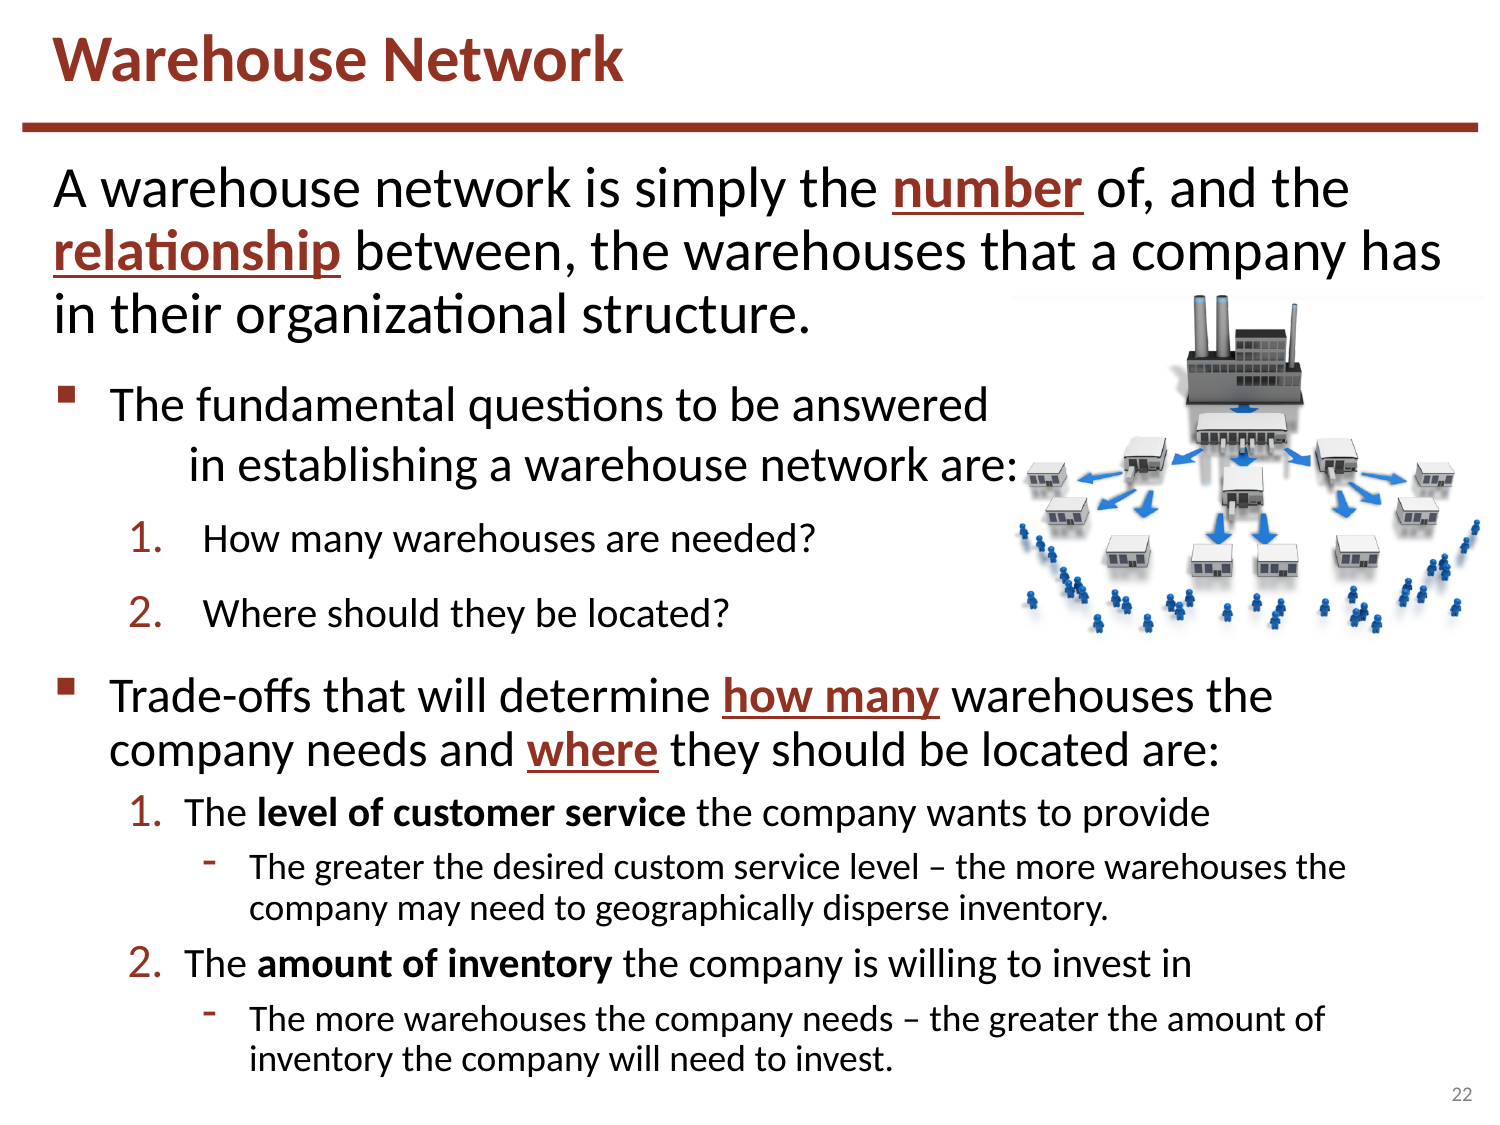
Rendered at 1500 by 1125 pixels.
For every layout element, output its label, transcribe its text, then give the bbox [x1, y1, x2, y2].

text_box How many warehouses are needed? Where should they be located? [37, 502, 942, 645]
title Warehouse Network [37, 0, 1189, 149]
text_box A warehouse network is simply the number of, and the relationship between, the warehouses that a company has in their organizational structure. The fundamental questions to be answered in establishing a warehouse network are: [37, 149, 1463, 523]
picture [1011, 290, 1485, 641]
slide_number 22 [1451, 1079, 1484, 1108]
text_box Trade-offs that will determine how many warehouses the company needs and where they should be located are: The level of customer service the company wants to provide The greater the desired custom service level – the more warehouses the company may need to geographically disperse inventory. The amount of inventory the company is willing to invest in The more warehouses the company needs – the greater the amount of inventory the company will need to invest. [37, 662, 1463, 1087]
